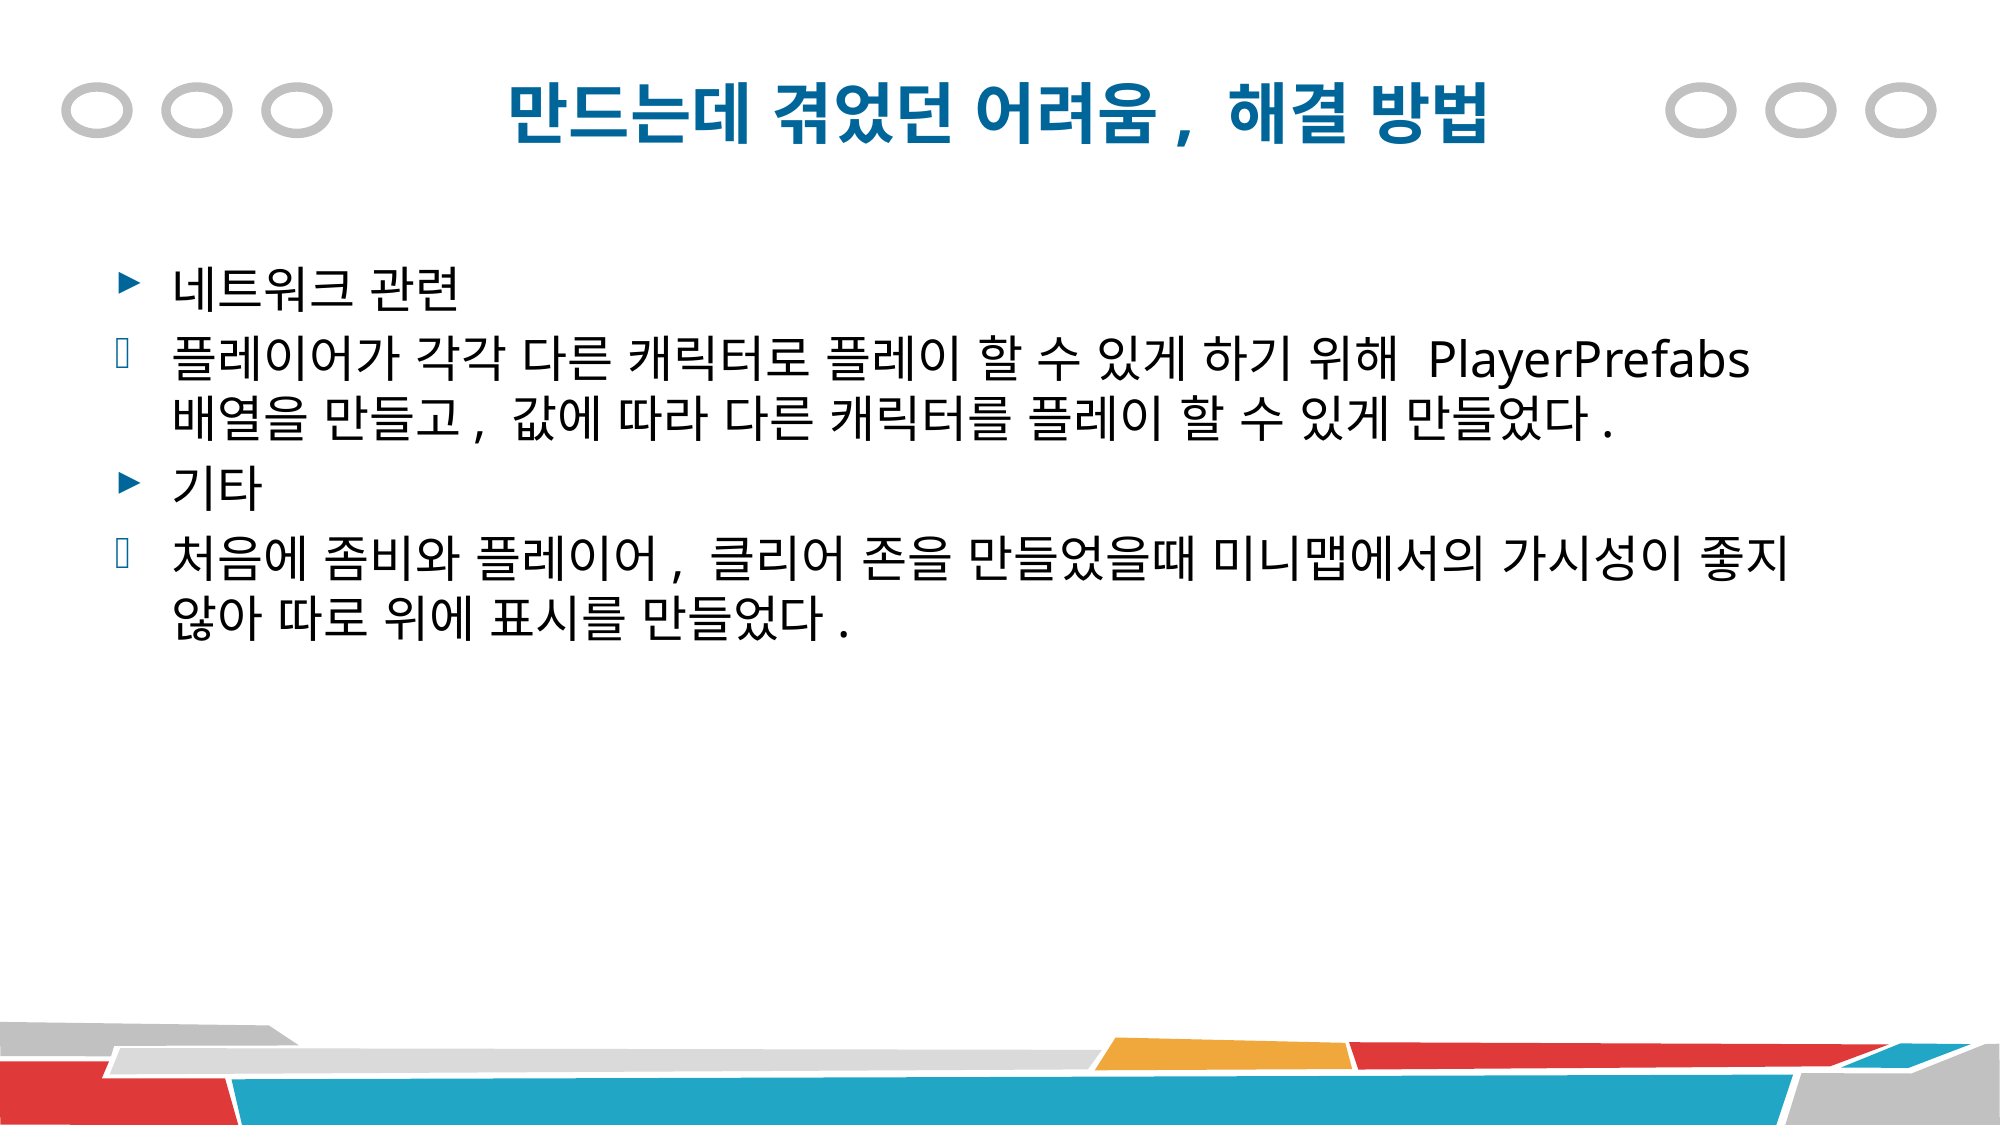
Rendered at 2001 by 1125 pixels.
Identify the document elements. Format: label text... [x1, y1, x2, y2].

list 네트워크 관련 플레이어가 각각 다른 캐릭터로 플레이 할 수 있게 하기 위해 PlayerPrefabs 배열을 만들고, 값에 따라 다른 캐릭터를 플레이 할 수 있게 만들었다. 기타 처음에 좀비와 플레이어, 클리어 존을 만들었을때 미니맵에서의 가시성이 좋지 않아 따로 위에 표시를 만들었다. [99, 250, 1900, 1005]
title 만드는데 겪었던 어려움, 해결 방법 [350, 18, 1650, 206]
